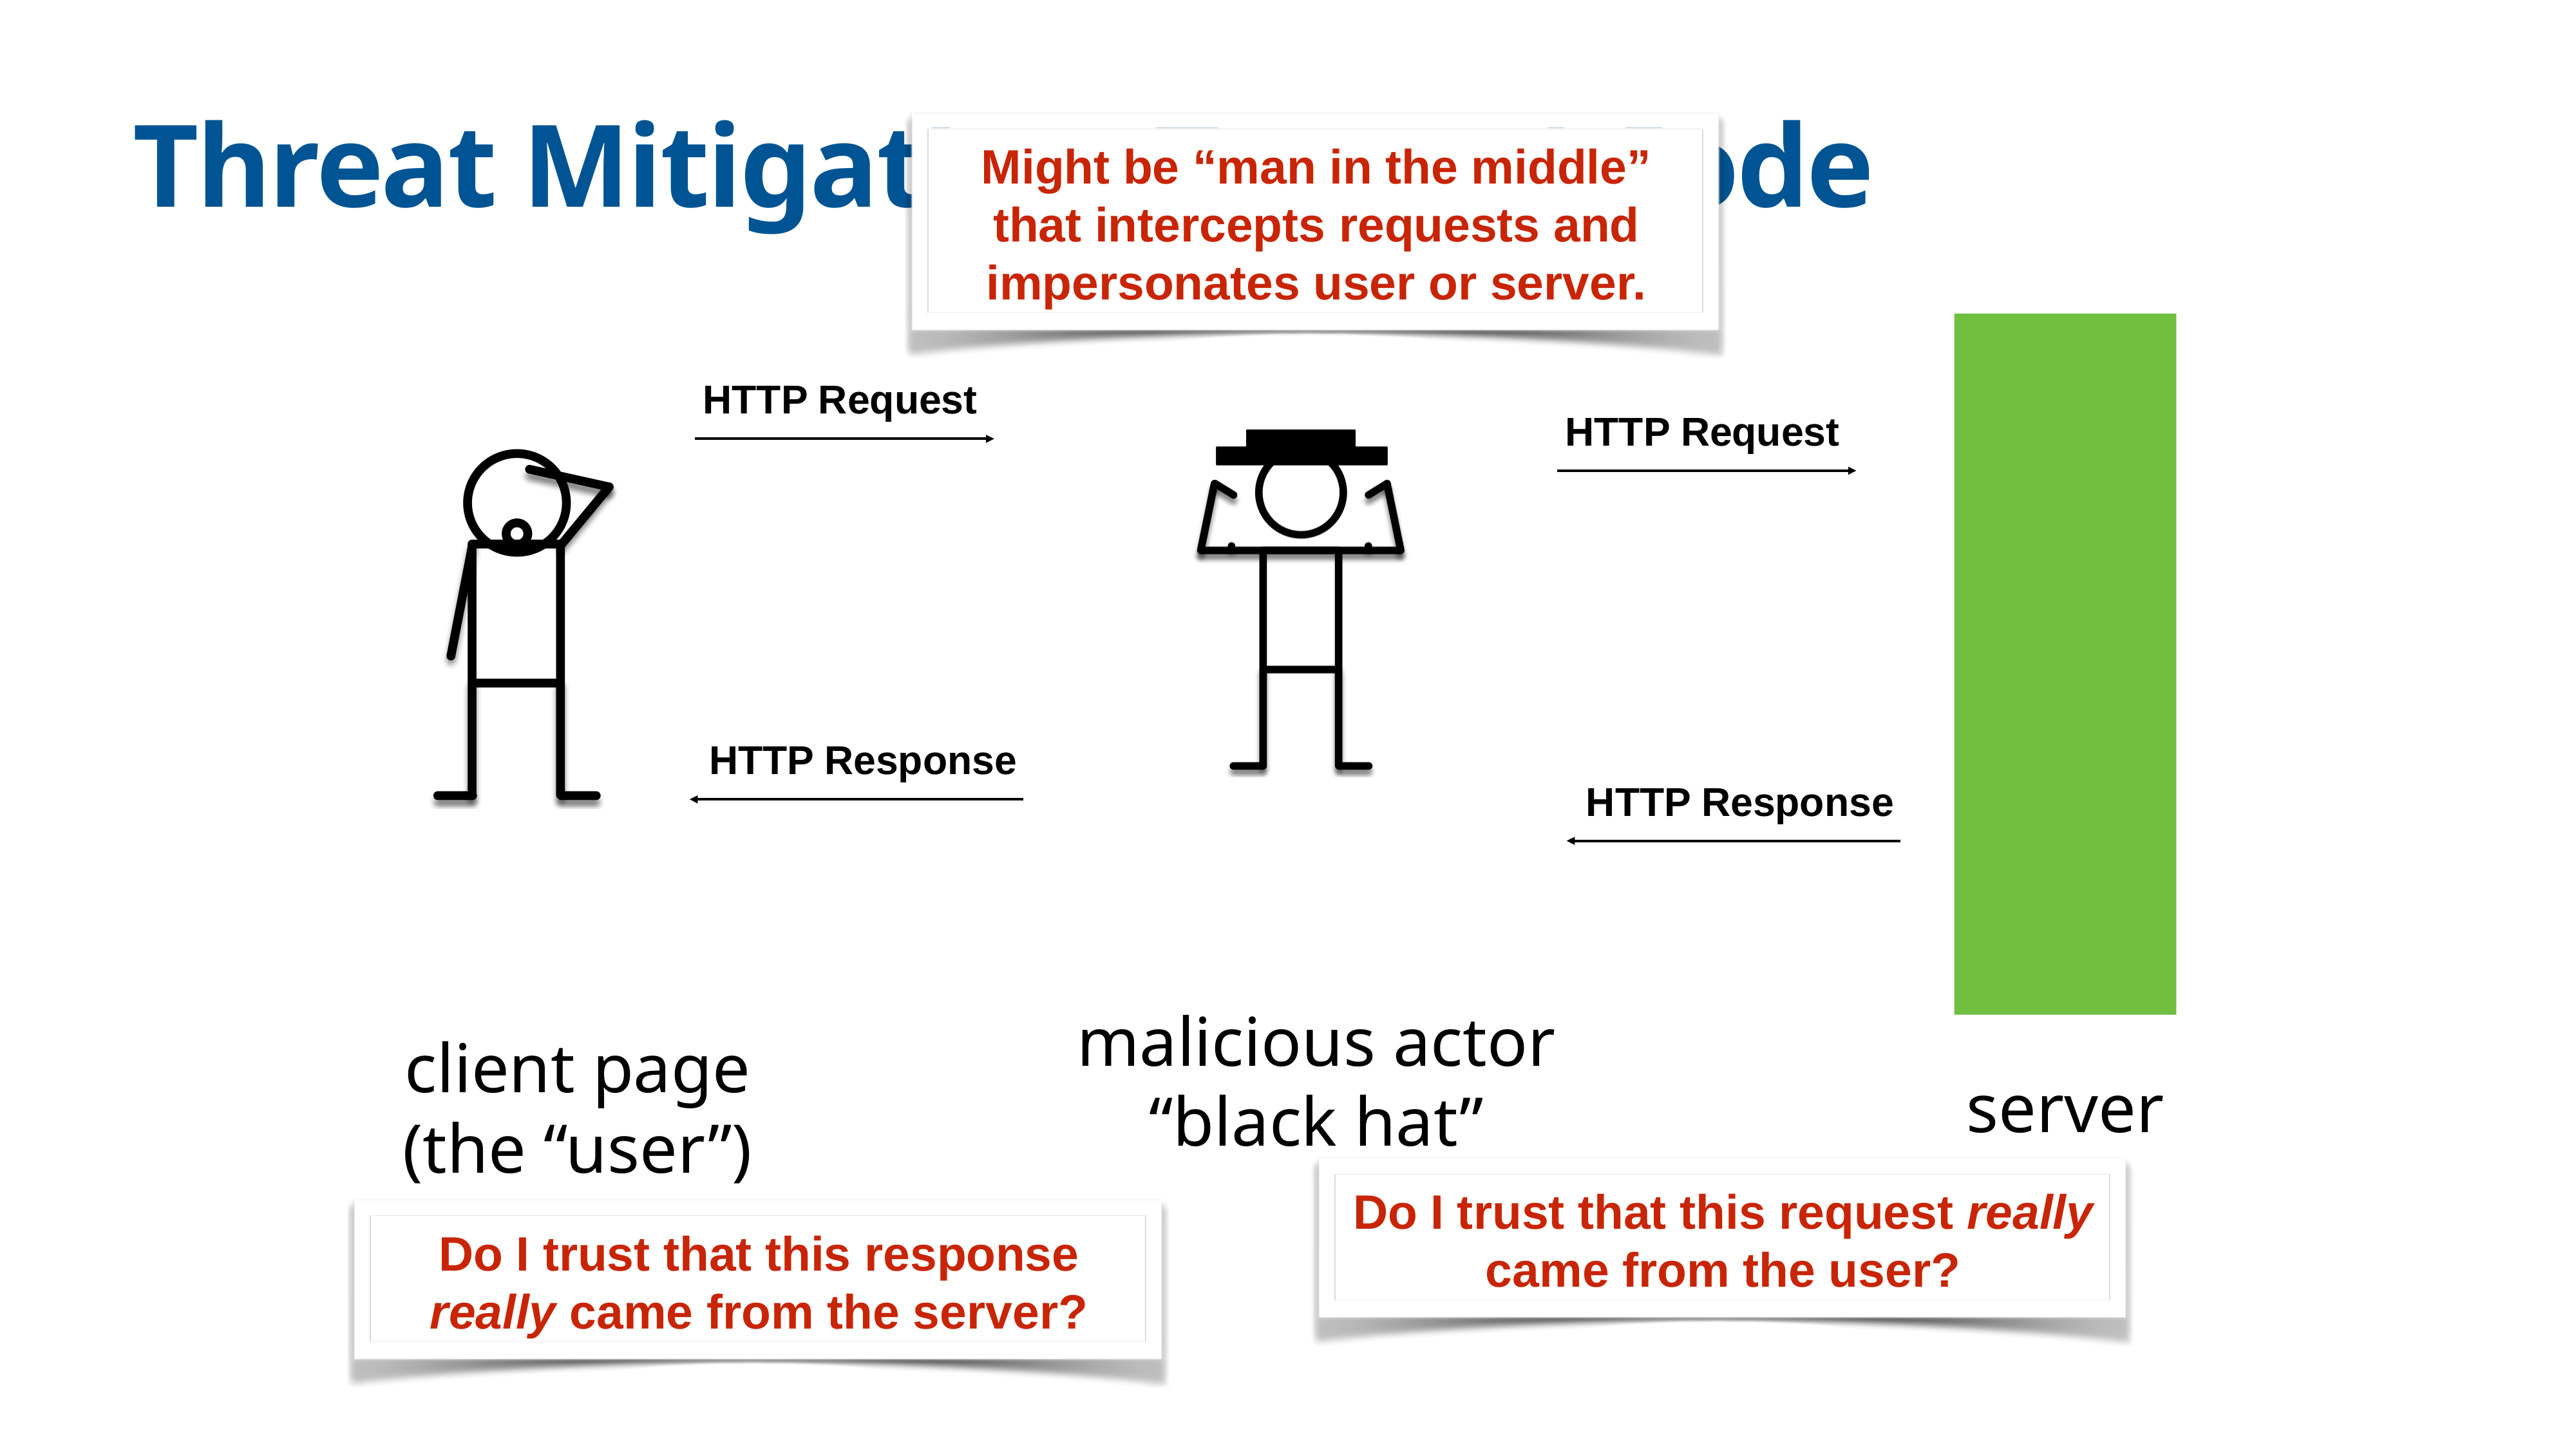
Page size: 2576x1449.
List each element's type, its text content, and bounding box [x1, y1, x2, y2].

text_box [689, 795, 1024, 804]
text_box HTTP Response [701, 726, 1180, 790]
title Threat Mitigation: Trusted Code [127, 113, 904, 266]
picture [426, 446, 621, 809]
text_box HTTP Response [1578, 768, 2056, 832]
text_box HTTP Request [1557, 398, 2036, 462]
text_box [904, 112, 1729, 363]
text_box malicious actor “black hat” [1069, 991, 1564, 1168]
title Threat Mitigation: Trusted Code [1729, 113, 2449, 266]
text_box client page (the “user”) [395, 1018, 761, 1194]
text_box [695, 435, 994, 443]
text_box [1954, 313, 2177, 1015]
text_box server [1959, 1057, 2172, 1153]
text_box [1311, 1157, 2136, 1350]
text_box [1566, 837, 1900, 845]
text_box HTTP Request [696, 366, 1173, 430]
picture [1191, 426, 1411, 778]
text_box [346, 1198, 1171, 1392]
text_box [1557, 466, 1857, 475]
